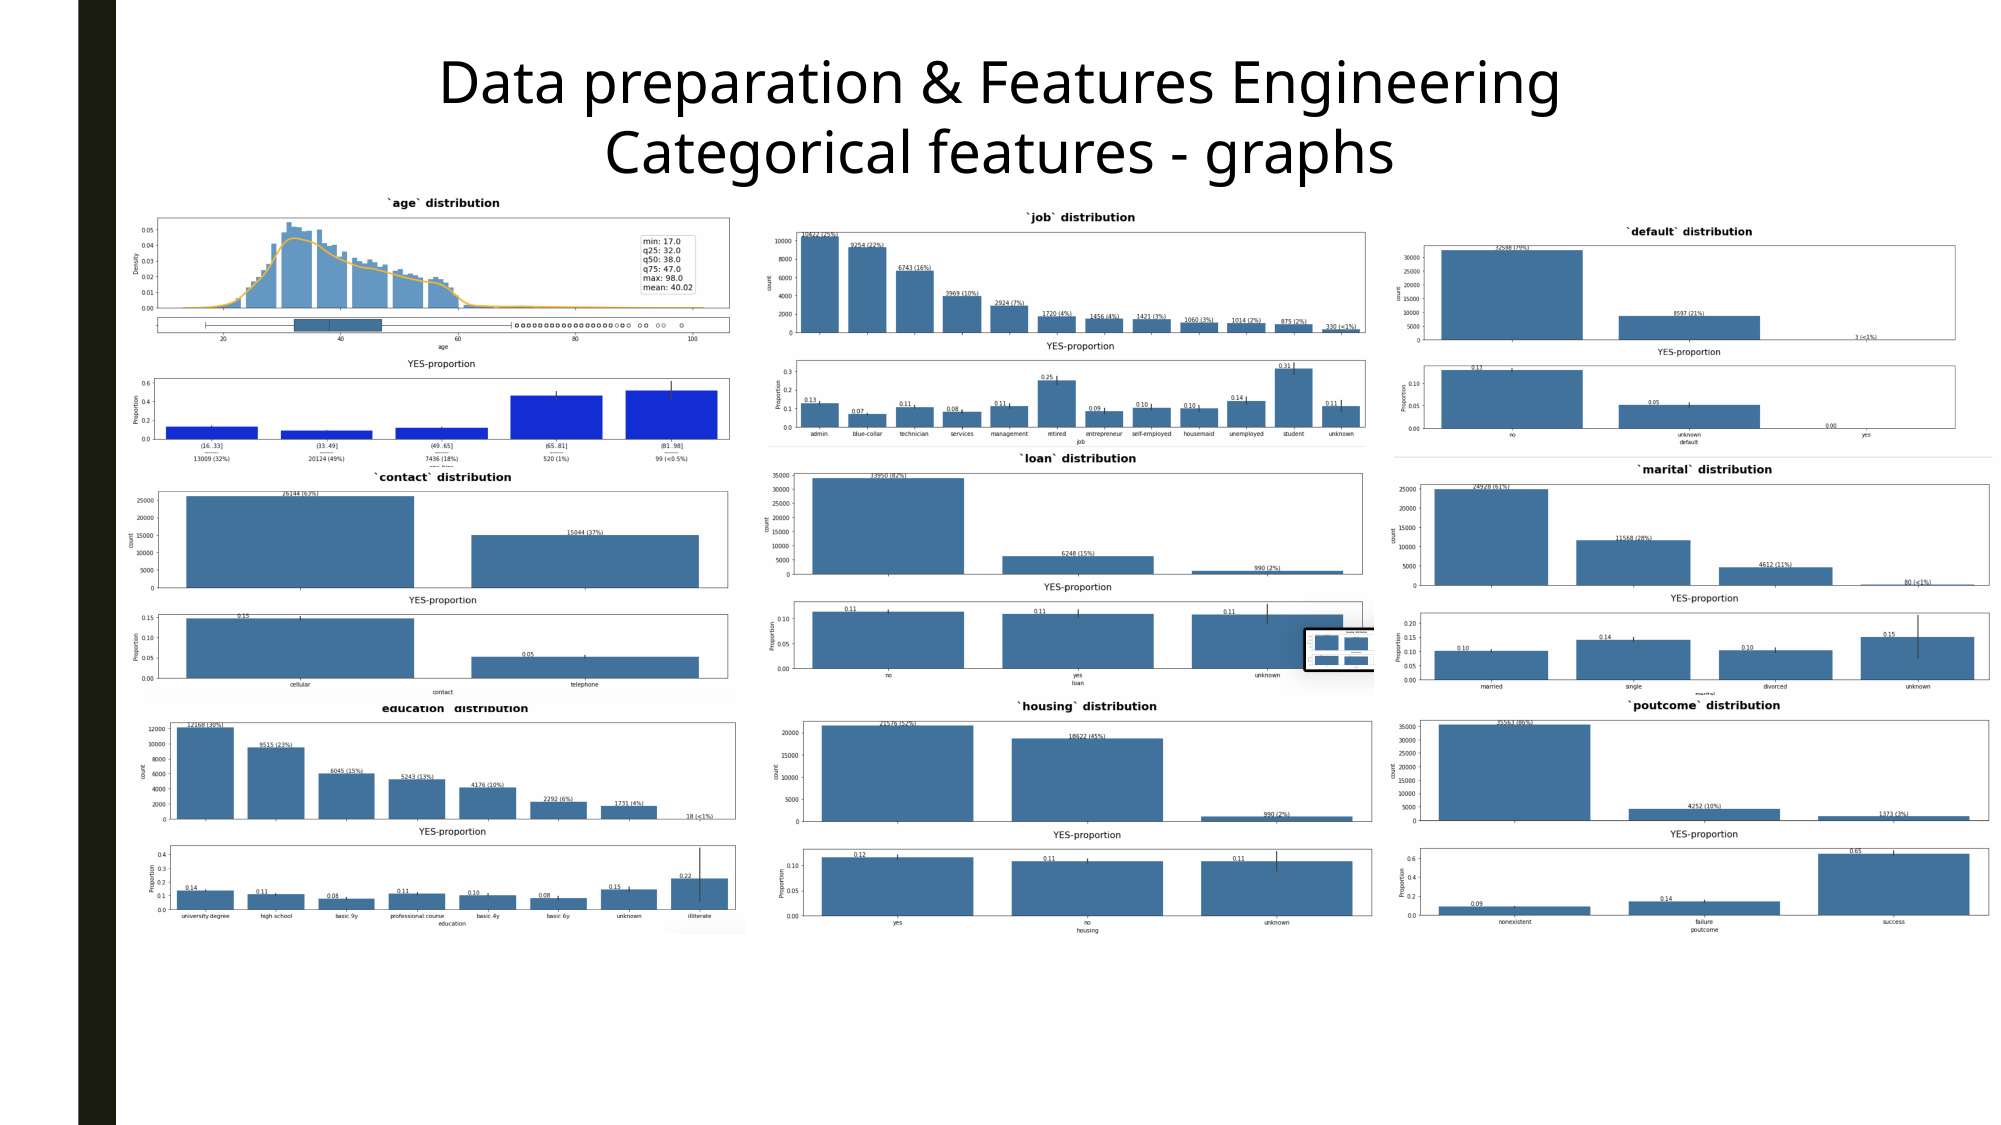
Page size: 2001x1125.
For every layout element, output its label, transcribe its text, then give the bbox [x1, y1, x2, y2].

text_box Data preparation & Features Engineering Categorical features - graphs [186, 37, 1814, 193]
picture [123, 193, 746, 934]
picture [756, 206, 2000, 945]
